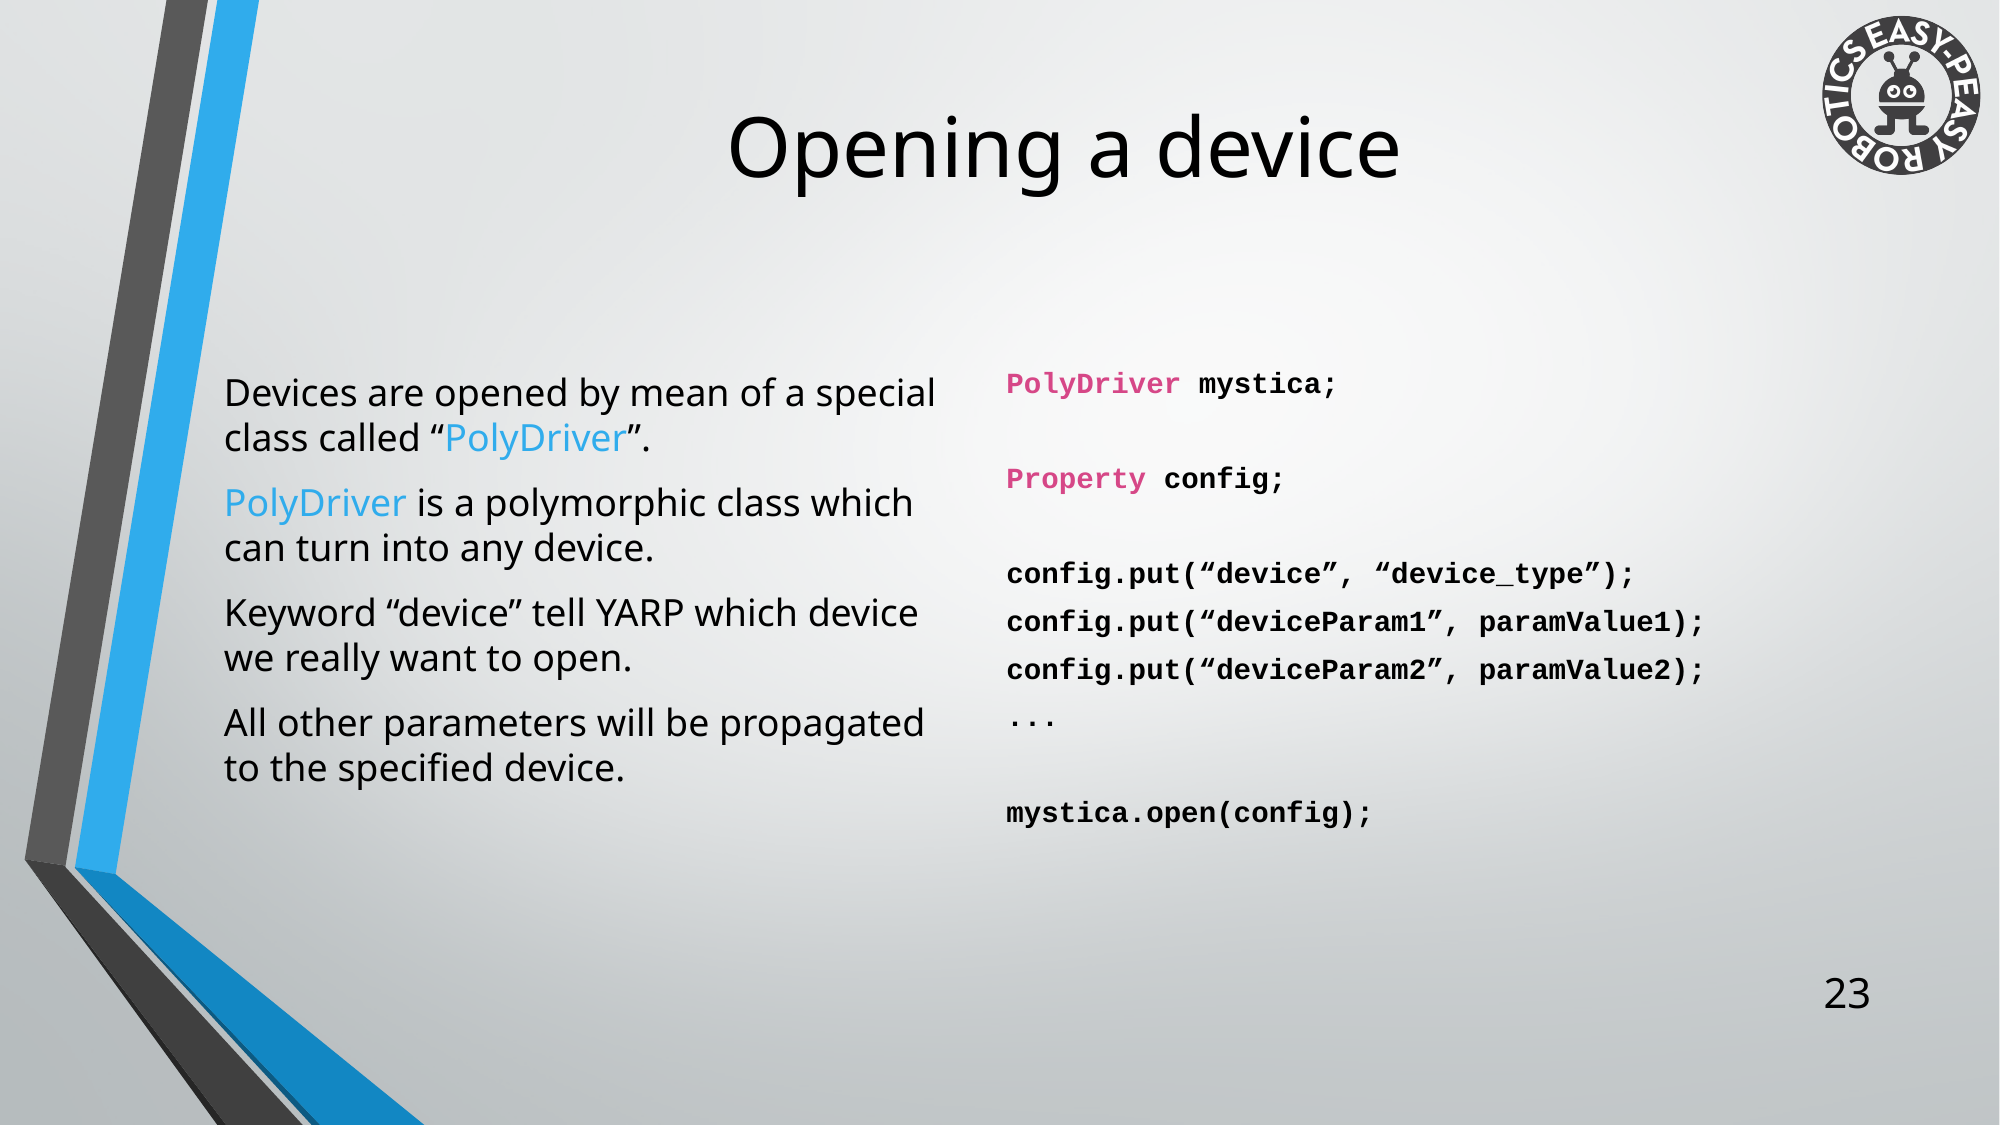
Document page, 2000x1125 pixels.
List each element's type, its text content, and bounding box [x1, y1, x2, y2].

title Opening a device [243, 0, 1887, 289]
list Devices are opened by mean of a special class called “PolyDriver”. PolyDriver is a polymorphic class which can turn into any device. Keyword “device” tell YARP which device we really want to open. All other parameters will be propagated to the specified device. [201, 299, 977, 988]
slide_number 23 [1796, 965, 1887, 1025]
picture [1793, 0, 2000, 212]
list PolyDriver mystica; Property config; config.put(“device”, “device_type”); config.put(“deviceParam1”, paramValue1); config.put(“deviceParam2”, paramValue2); ... mystica.open(config); [983, 299, 1863, 988]
